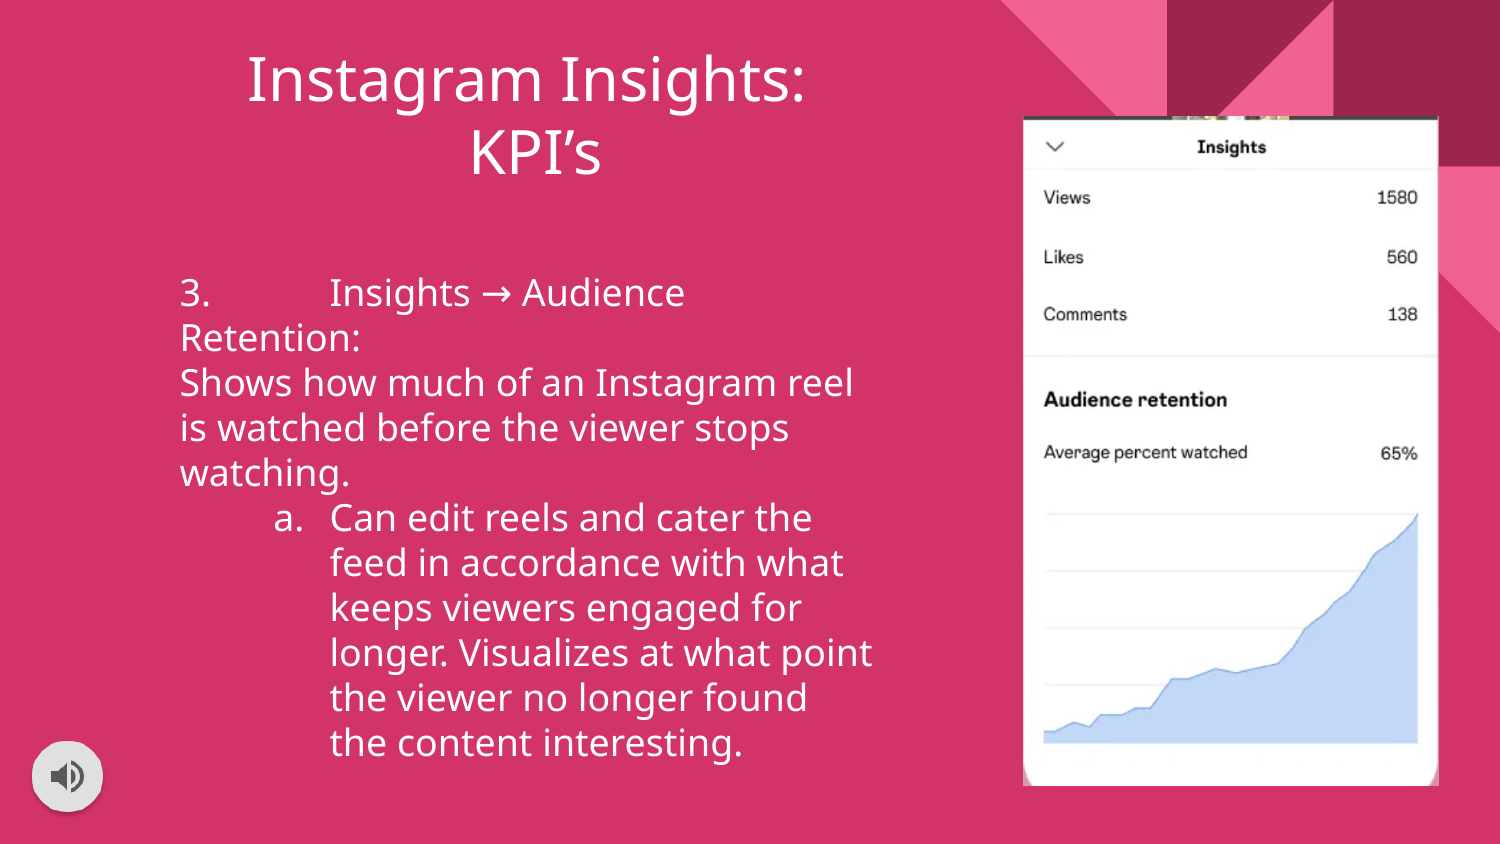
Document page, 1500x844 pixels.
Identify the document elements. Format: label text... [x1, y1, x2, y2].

title Instagram Insights: KPI’s [74, 24, 997, 203]
picture [1022, 116, 1439, 786]
text_box 3. Insights → Audience Retention: Shows how much of an Instagram reel is watched before the viewer stops watching. Can edit reels and cater the feed in accordance with what keeps viewers engaged for longer. Visualizes at what point the viewer no longer found the content interesting. [164, 254, 890, 734]
picture [24, 733, 111, 819]
